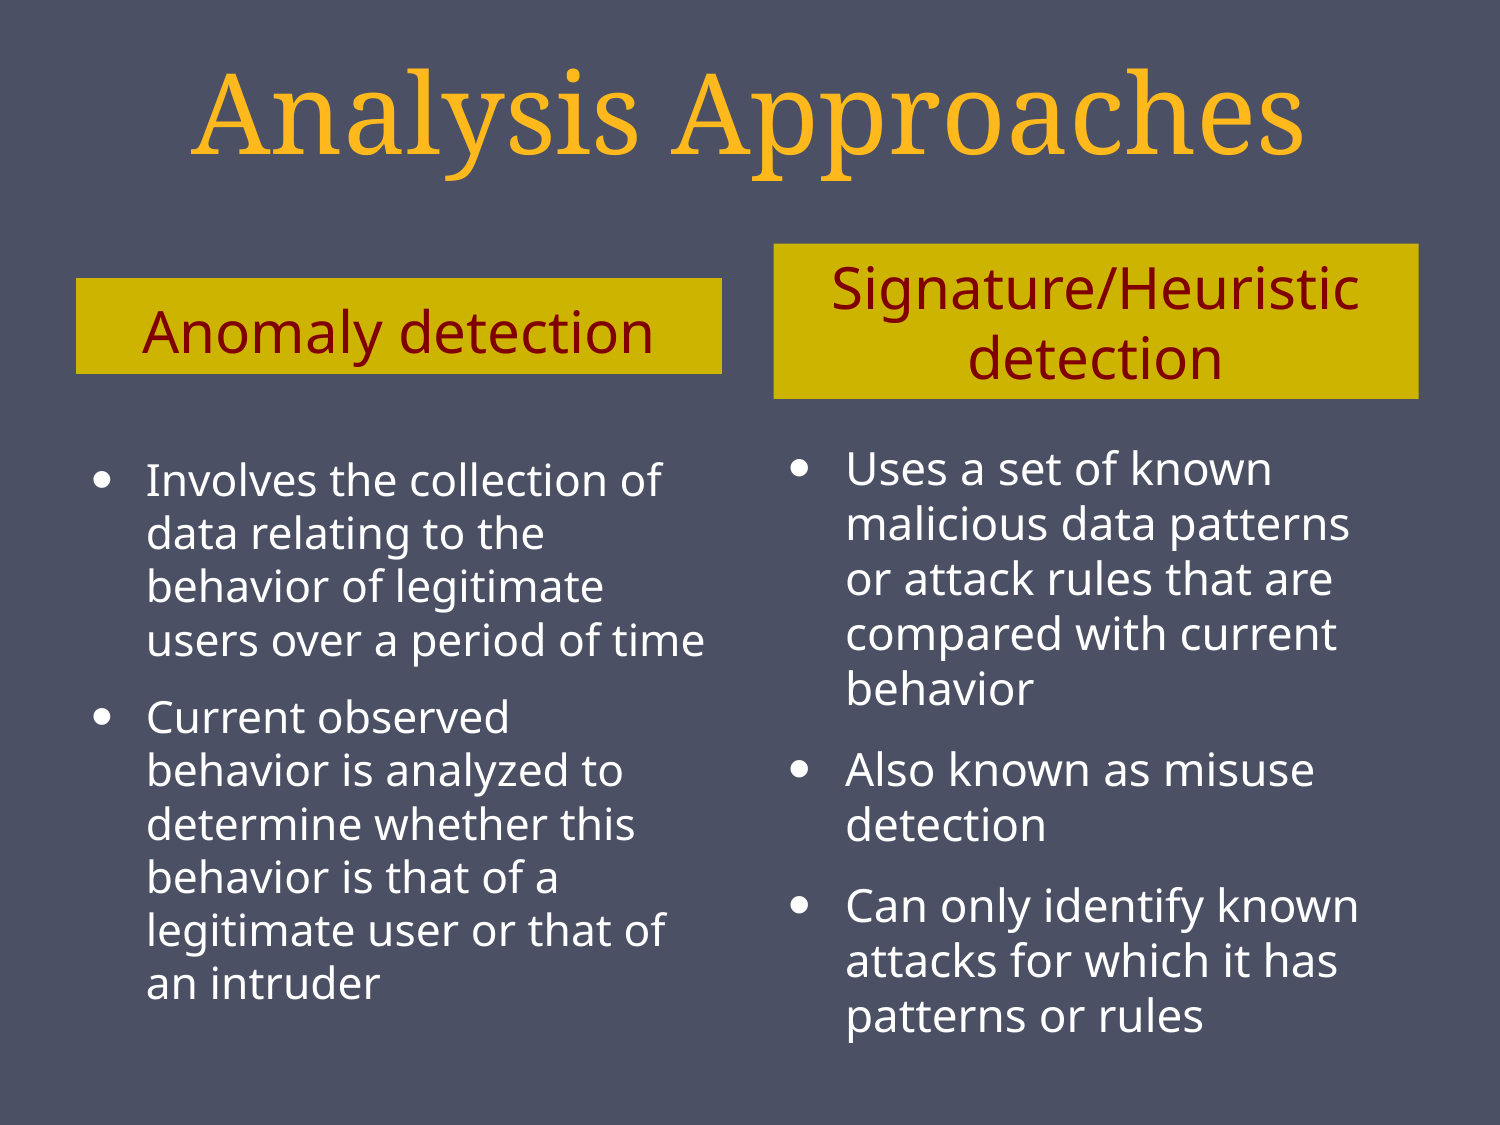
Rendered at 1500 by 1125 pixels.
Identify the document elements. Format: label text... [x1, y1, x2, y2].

list Signature/Heuristic detection [773, 243, 1419, 399]
title Analysis Approaches [75, 0, 1425, 185]
list Anomaly detection [76, 278, 722, 374]
list Uses a set of known malicious data patterns or attack rules that are compared with current behavior Also known as misuse detection Can only identify known attacks for which it has patterns or rules [773, 432, 1419, 998]
list Involves the collection of data relating to the behavior of legitimate users over a period of time Current observed behavior is analyzed to determine whether this behavior is that of a legitimate user or that of an intruder [76, 444, 722, 1073]
